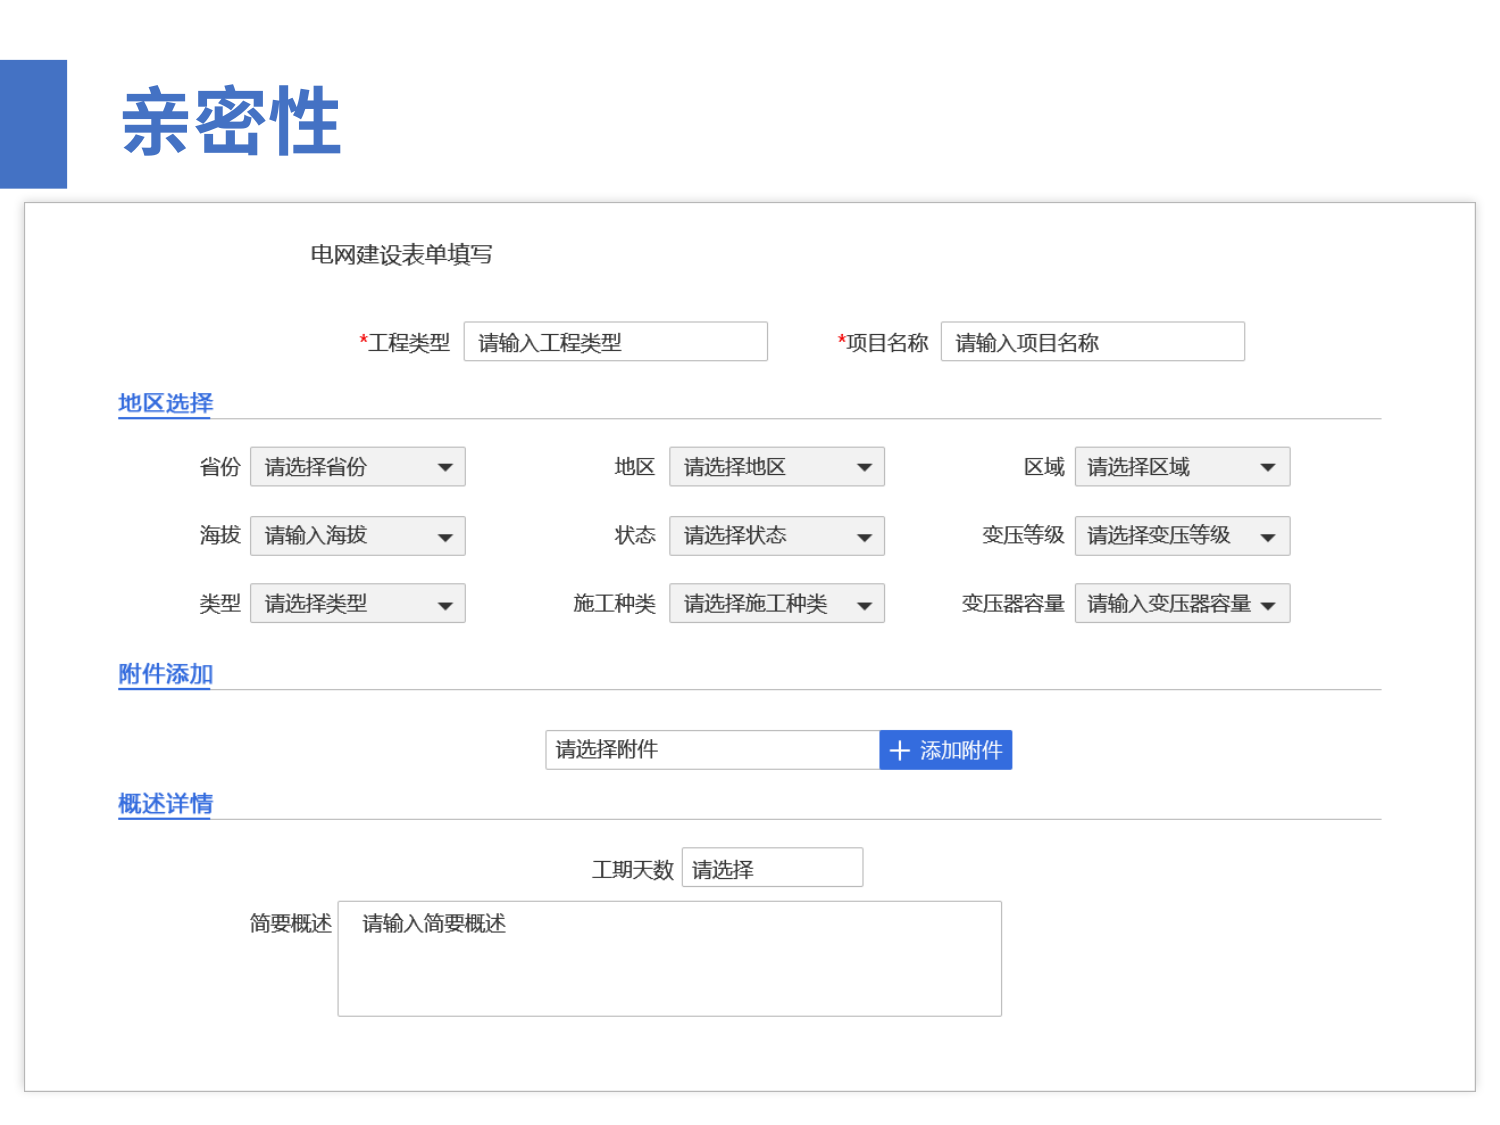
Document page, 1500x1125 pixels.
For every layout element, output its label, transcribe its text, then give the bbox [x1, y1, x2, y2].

title 亲密性 [103, 61, 1397, 190]
picture [24, 202, 1476, 1092]
